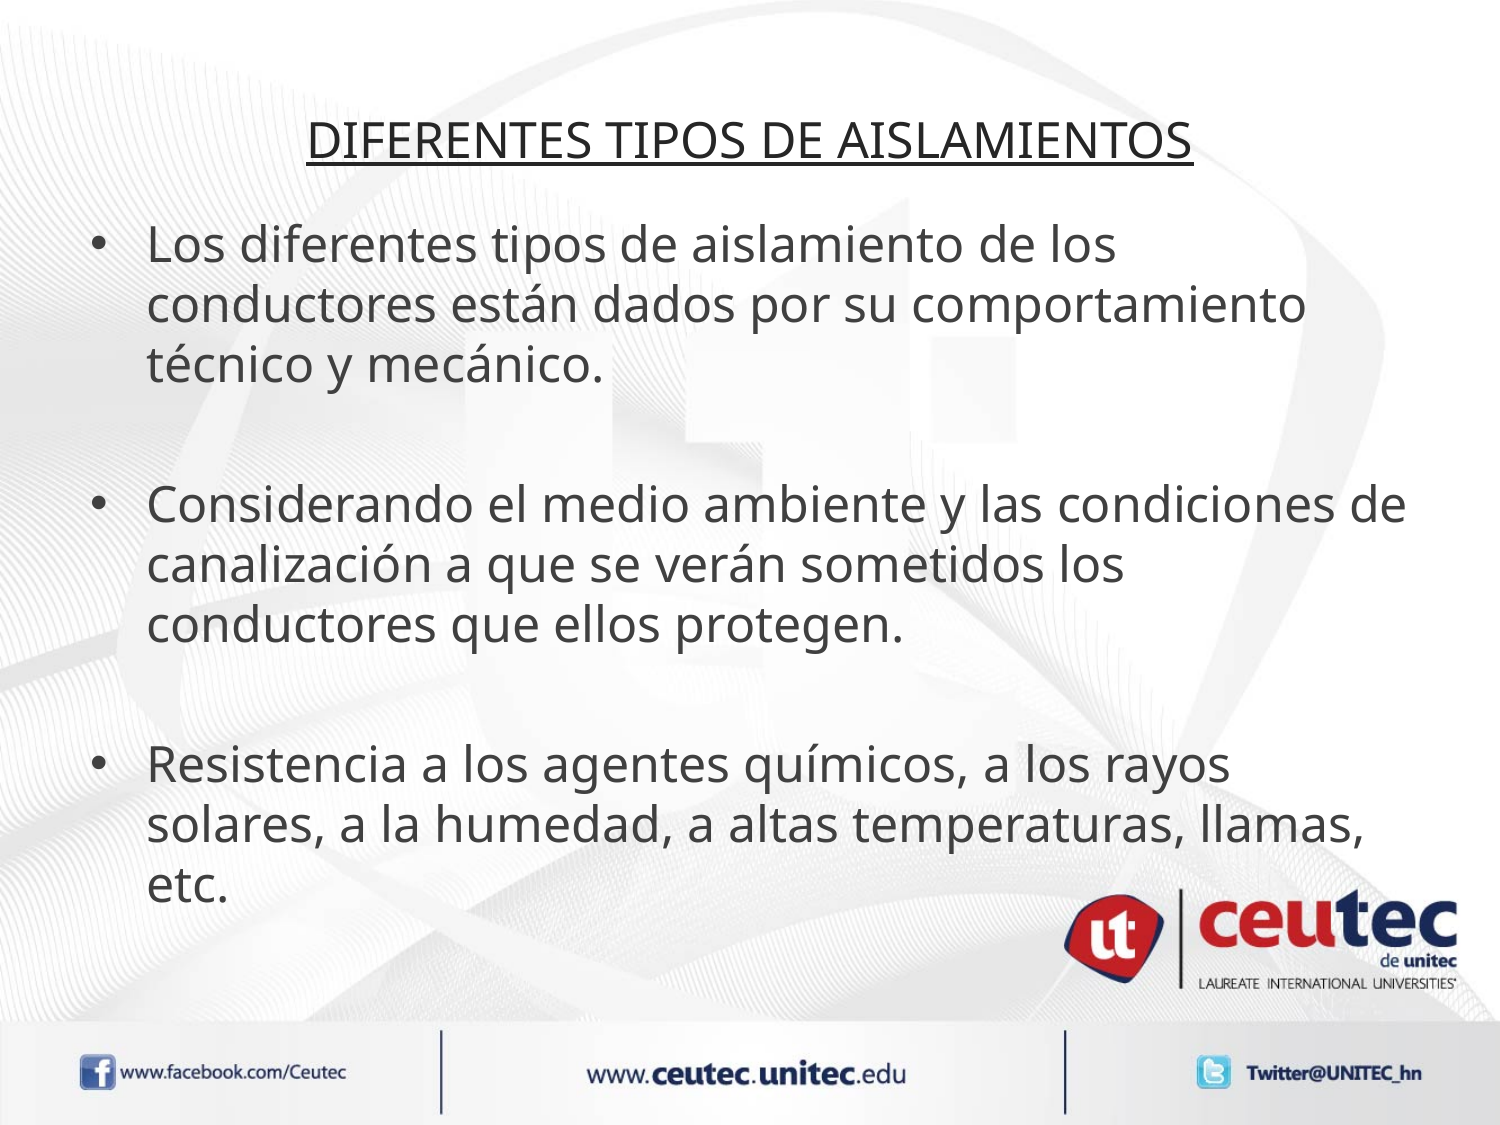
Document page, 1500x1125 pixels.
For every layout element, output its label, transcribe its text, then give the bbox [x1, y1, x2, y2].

title DIFERENTES TIPOS DE AISLAMIENTOS [75, 45, 1425, 204]
list Los diferentes tipos de aislamiento de los conductores están dados por su comportamiento técnico y mecánico. Considerando el medio ambiente y las condiciones de canalización a que se verán sometidos los conductores que ellos protegen. Resistencia a los agentes químicos, a los rayos solares, a la humedad, a altas temperaturas, llamas, etc. [75, 204, 1425, 948]
picture [0, 0, 1500, 1125]
